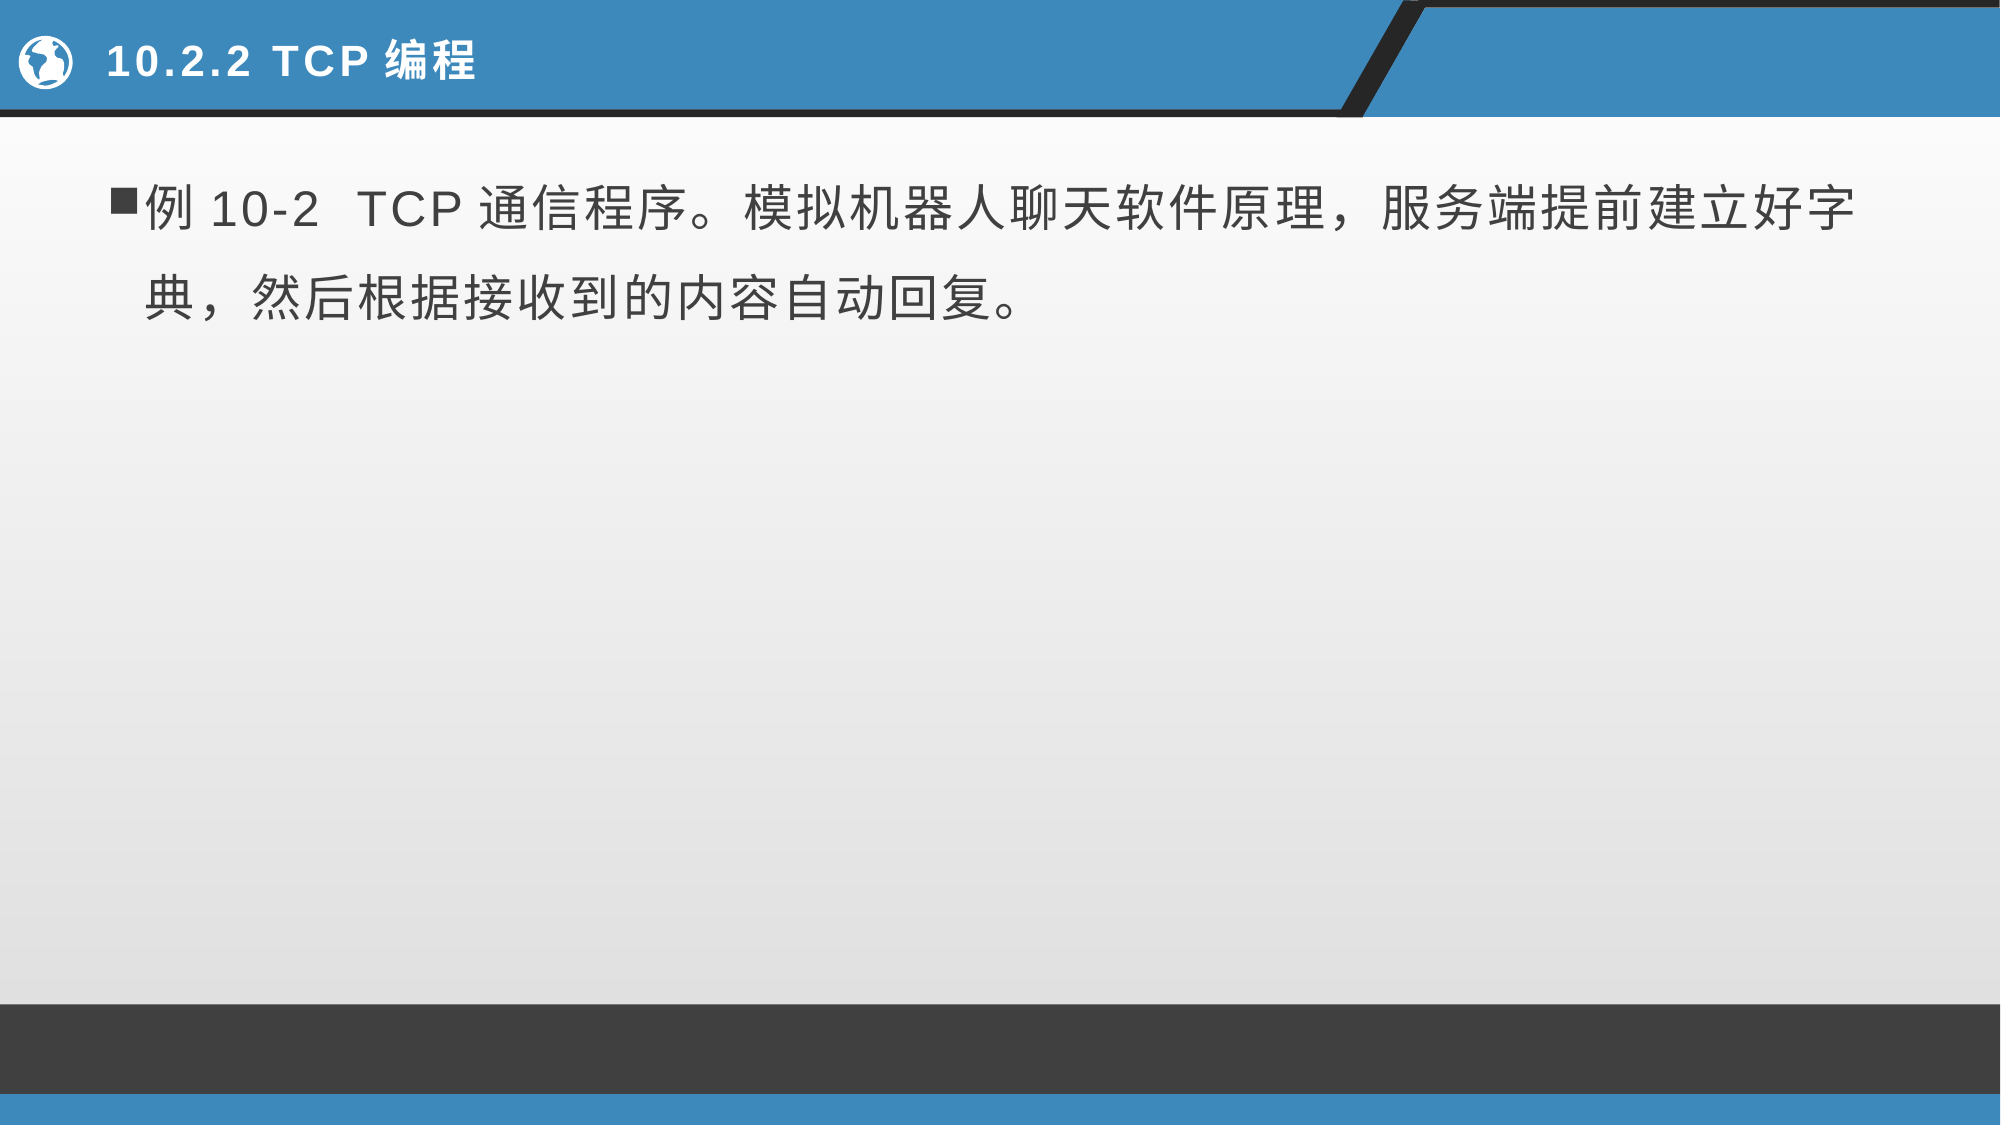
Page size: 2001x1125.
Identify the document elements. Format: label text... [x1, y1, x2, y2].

title 10.2.2 TCP编程 [90, 0, 977, 146]
list 例10-2 TCP通信程序。模拟机器人聊天软件原理，服务端提前建立好字典，然后根据接收到的内容自动回复。 [90, 146, 1921, 976]
